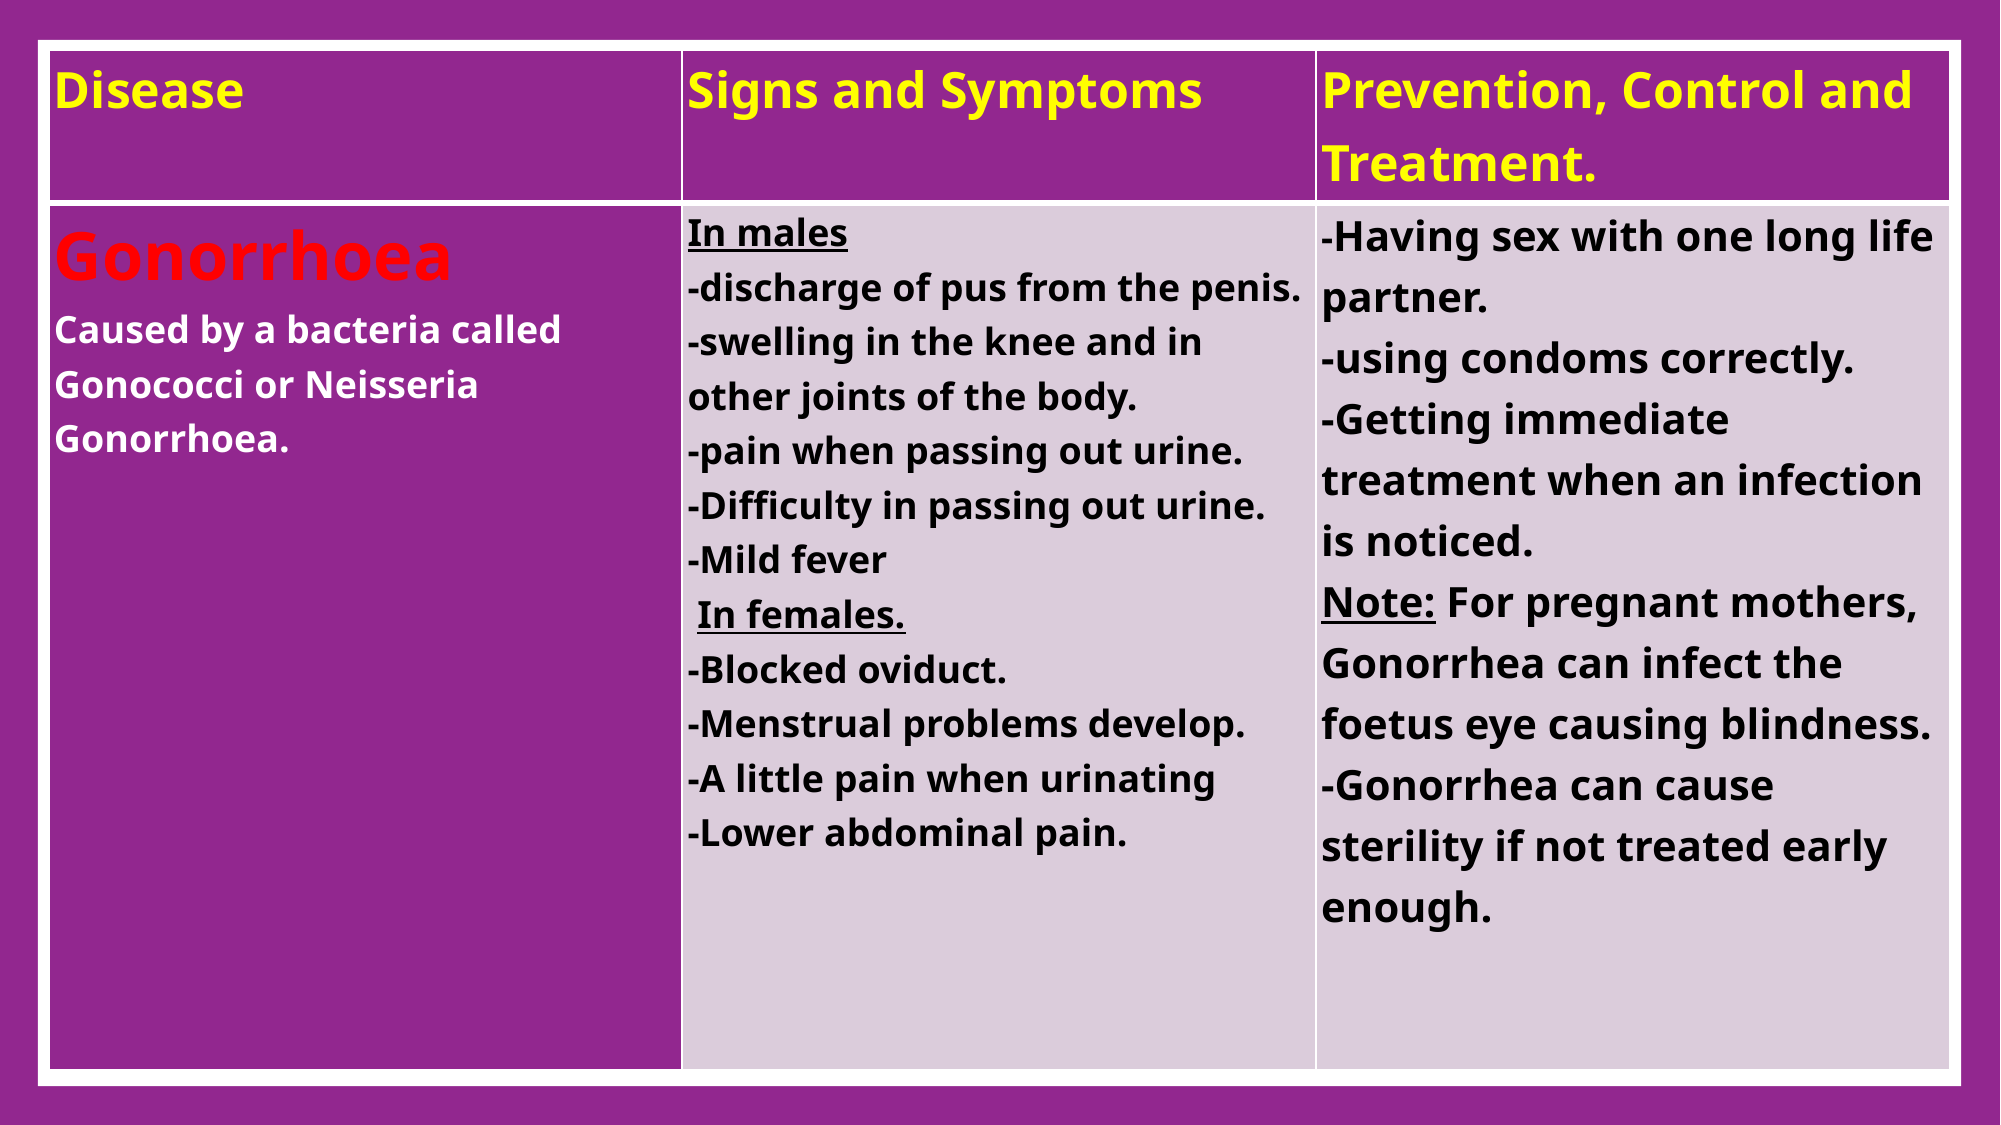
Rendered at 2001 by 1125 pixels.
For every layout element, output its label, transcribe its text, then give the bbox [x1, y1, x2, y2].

table_header Signs and Symptoms [683, 51, 1315, 200]
table_header Prevention, Control and Treatment. [1317, 51, 1949, 200]
table_header Disease [50, 51, 681, 200]
table_cell In males -discharge of pus from the penis. -swelling in the knee and in other joints of the body. -pain when passing out urine. -Difficulty in passing out urine. -Mild fever In females. -Blocked oviduct. -Menstrual problems develop. -A little pain when urinating -Lower abdominal pain. [683, 206, 1315, 1069]
table_cell -Having sex with one long life partner. -using condoms correctly. -Getting immediate treatment when an infection is noticed. Note: For pregnant mothers, Gonorrhea can infect the foetus eye causing blindness. -Gonorrhea can cause sterility if not treated early enough. [1317, 206, 1949, 1069]
table_cell Gonorrhoea Caused by a bacteria called Gonococci or Neisseria Gonorrhoea. [50, 206, 681, 1069]
